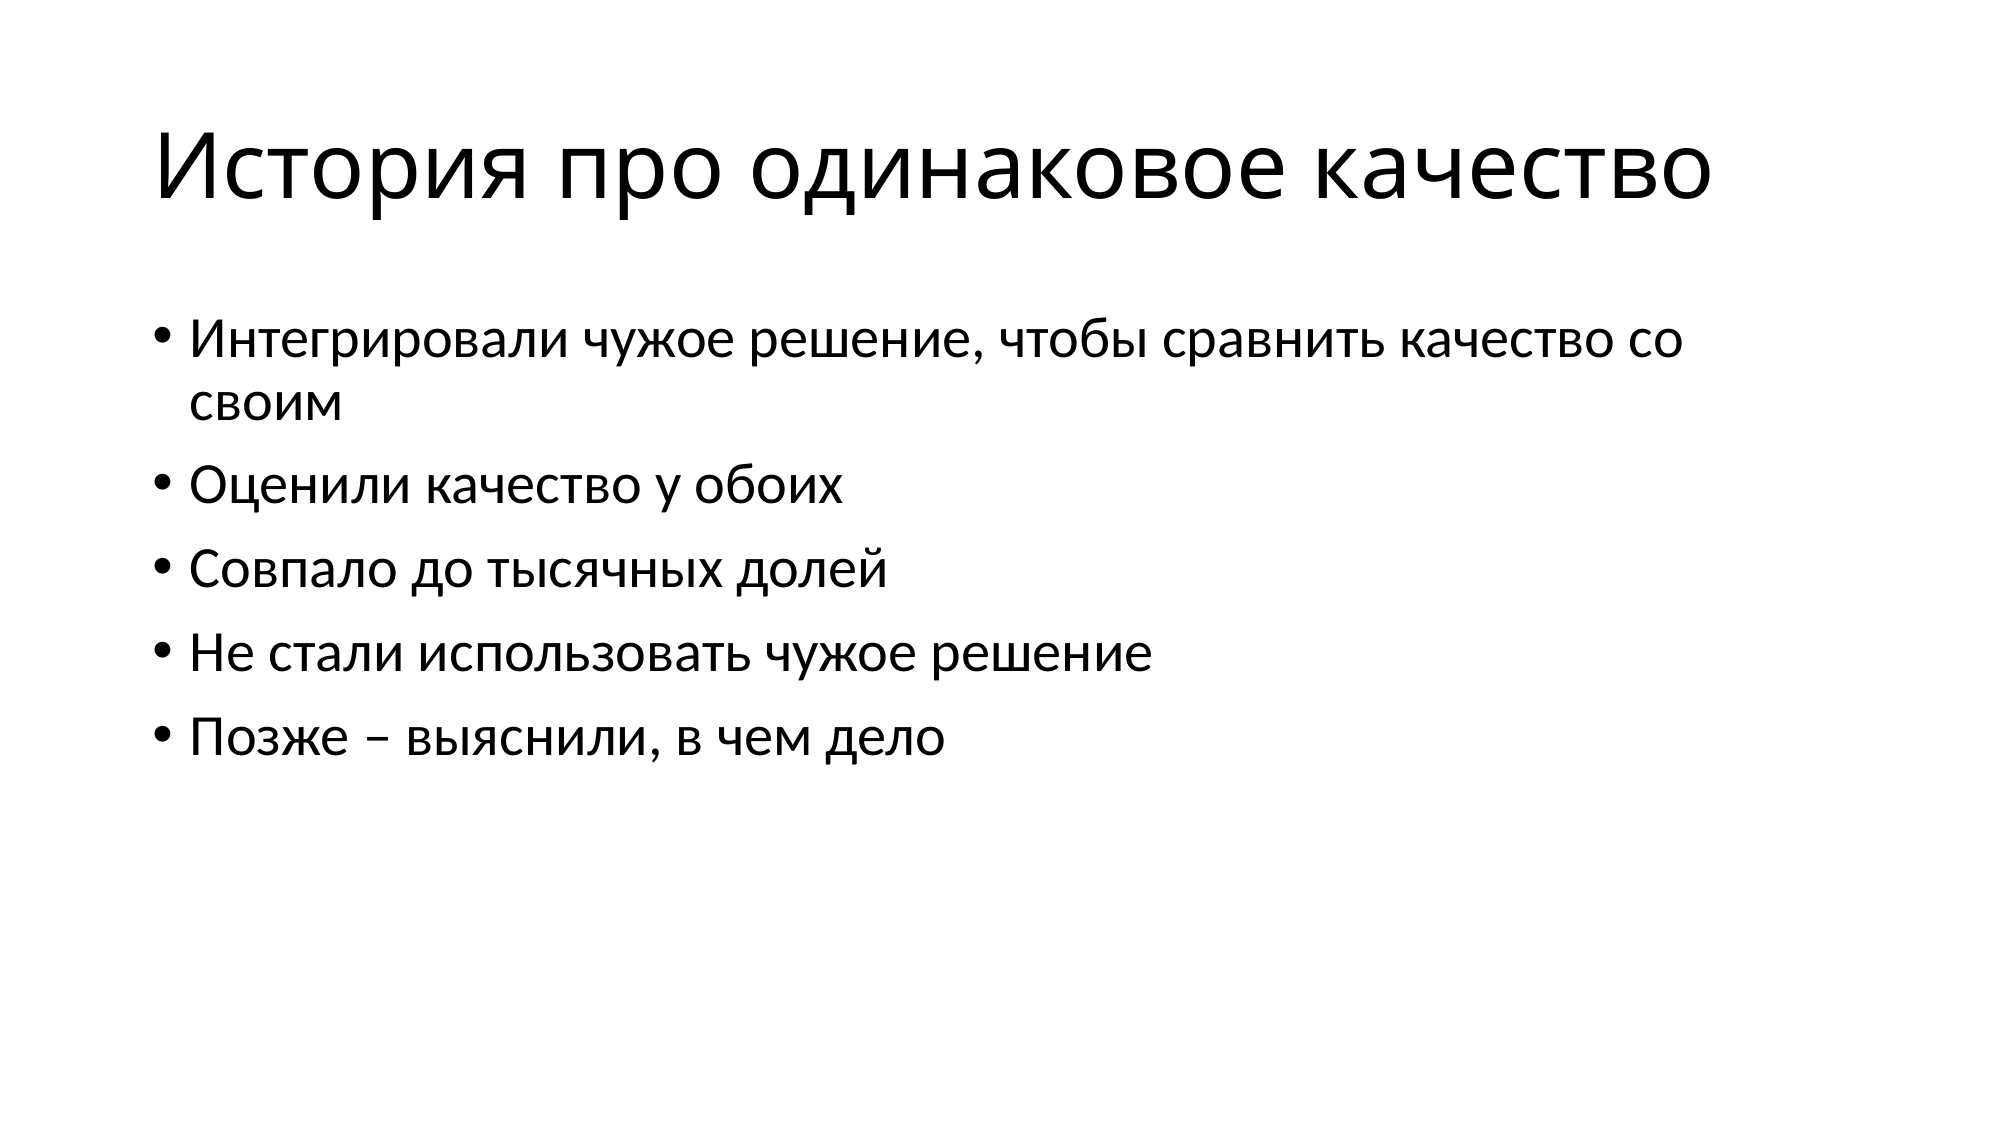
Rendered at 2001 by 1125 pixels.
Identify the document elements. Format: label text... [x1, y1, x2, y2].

title История про одинаковое качество [137, 59, 1863, 278]
list Интегрировали чужое решение, чтобы сравнить качество со своим Оценили качество у обоих Совпало до тысячных долей Не стали использовать чужое решение Позже – выяснили, в чем дело [137, 299, 1863, 1014]
